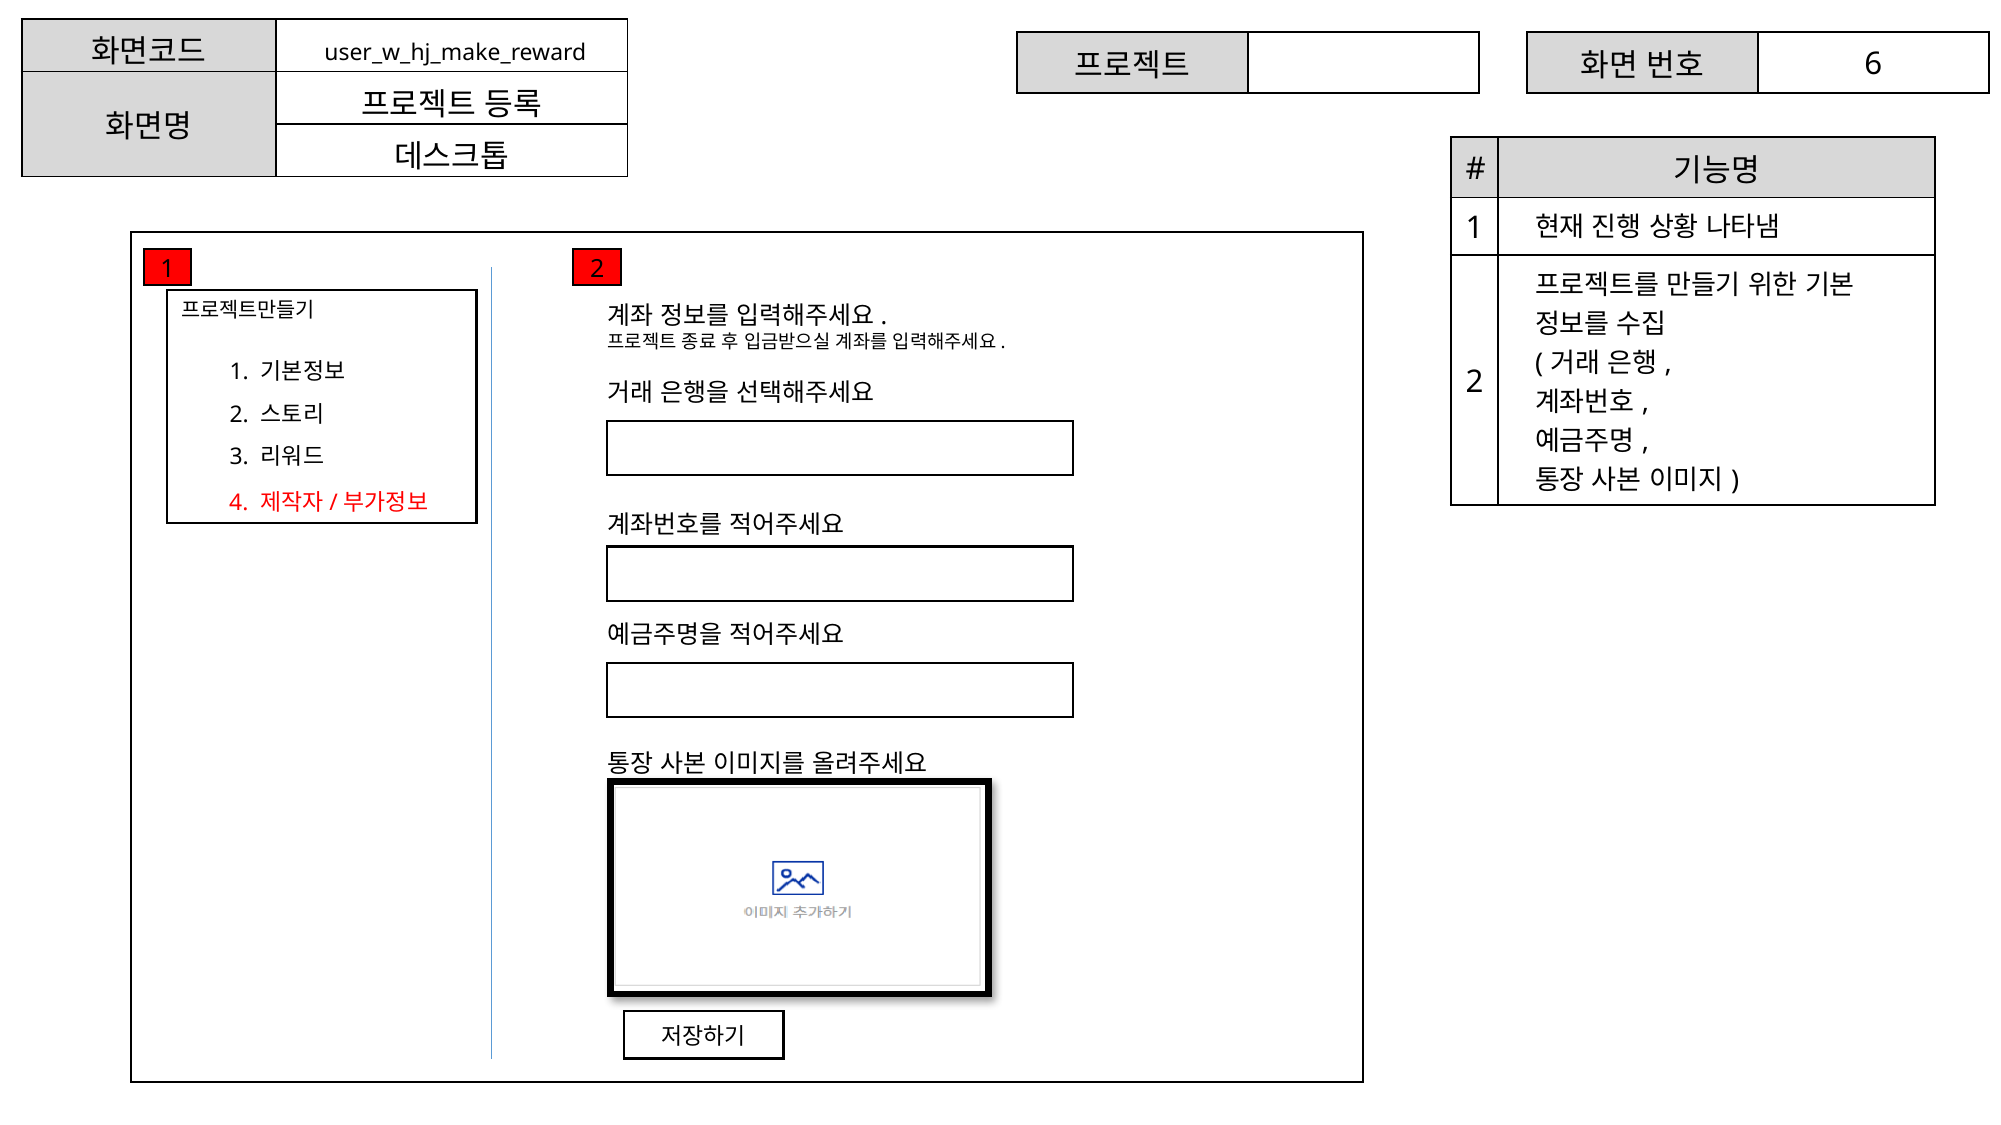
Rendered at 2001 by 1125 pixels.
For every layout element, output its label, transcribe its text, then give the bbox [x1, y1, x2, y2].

table_cell 프로젝트를 만들기 위한 기본 정보를 수집 (거래 은행, 계좌번호, 예금주명, 통장 사본 이미지) [1499, 256, 1934, 504]
table_header [1249, 33, 1478, 92]
table_cell 화면명 [23, 72, 275, 176]
text_box [573, 249, 1175, 1059]
table_cell [277, 125, 627, 176]
table_header user_w_hj_make_reward [277, 20, 627, 71]
table_cell 현재 진행 상황 나타냄 [1499, 198, 1934, 254]
table_header 6 [1759, 33, 1988, 92]
table_cell 2 [1452, 256, 1497, 504]
table_header 화면 번호 [1528, 33, 1757, 92]
table_cell 1 [1452, 198, 1497, 254]
table_header # [1452, 138, 1497, 197]
table_cell 프로젝트 등록 [277, 72, 627, 123]
text_box [130, 231, 1364, 1083]
table_header 프로젝트 [1018, 33, 1247, 92]
table_header 기능명 [1499, 138, 1934, 197]
table_header 화면코드 [23, 20, 275, 71]
